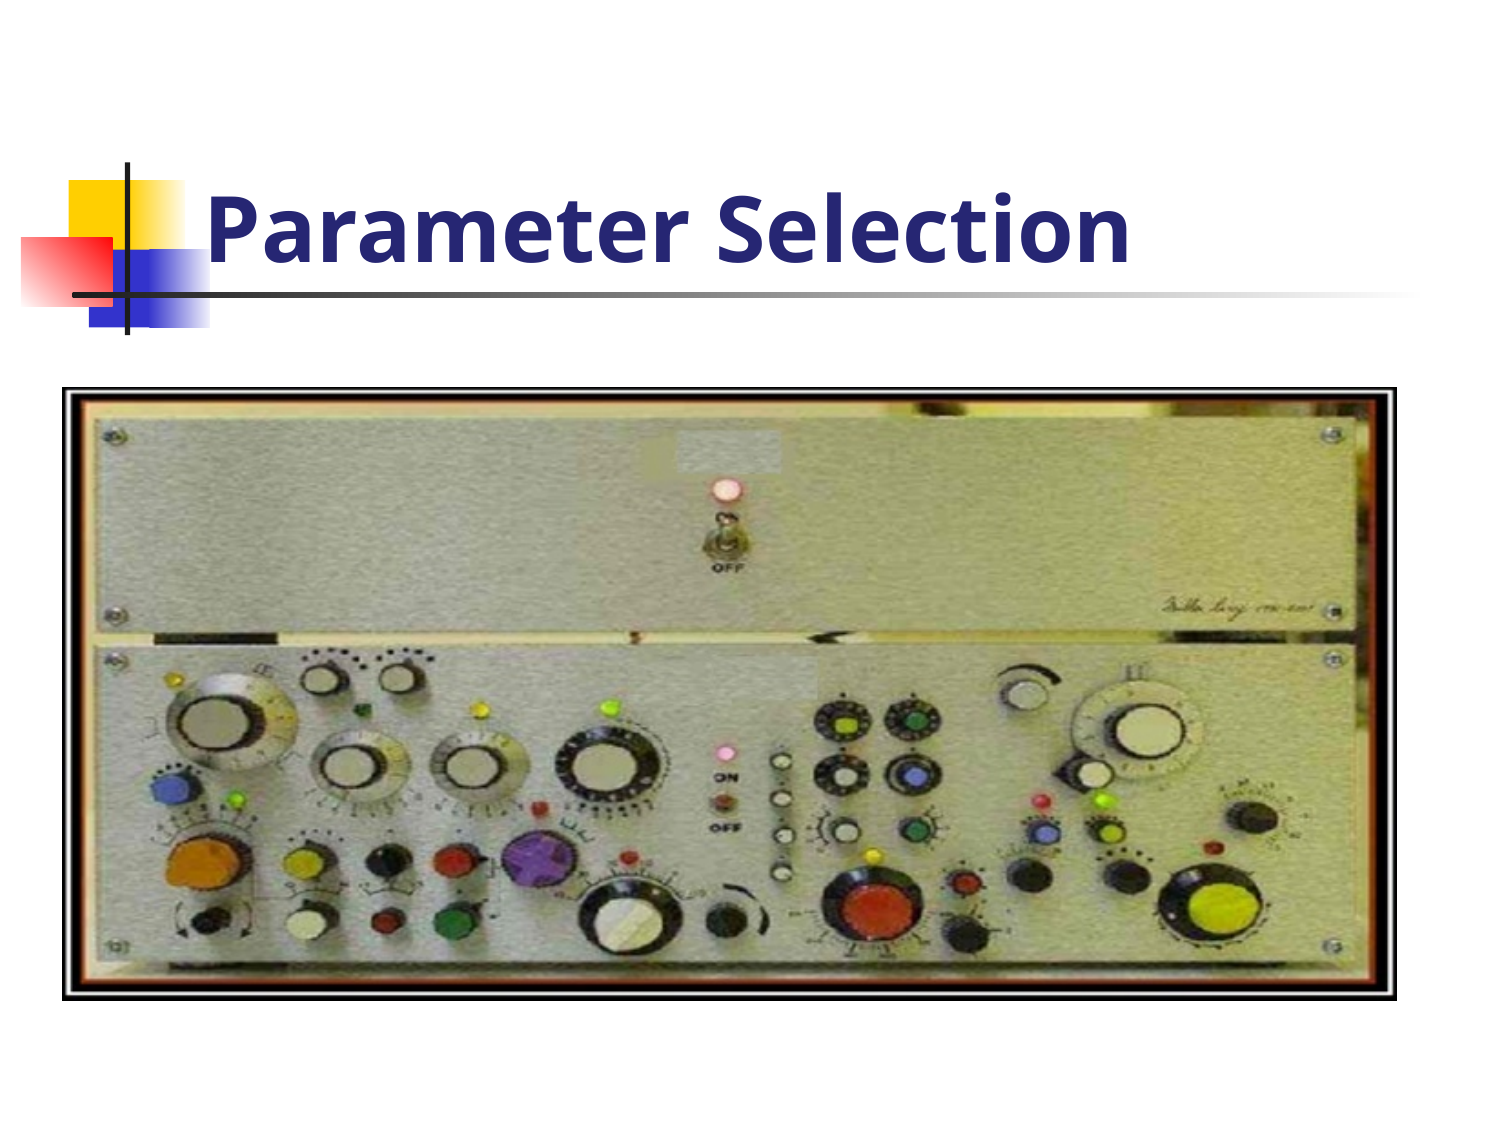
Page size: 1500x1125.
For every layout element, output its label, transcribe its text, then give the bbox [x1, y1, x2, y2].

picture [62, 387, 1397, 1002]
title Parameter Selection [188, 101, 1468, 289]
